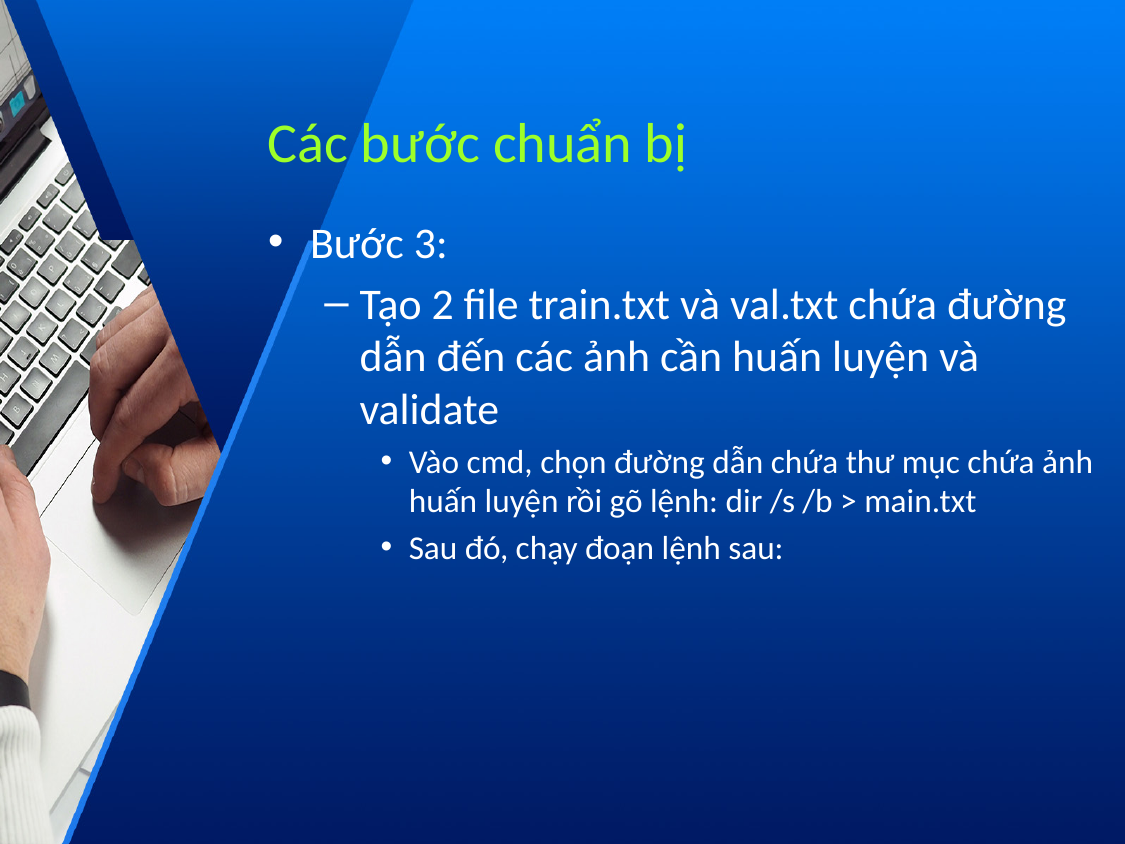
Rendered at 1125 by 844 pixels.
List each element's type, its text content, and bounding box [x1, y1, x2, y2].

picture [0, 0, 1125, 844]
title Các bước chuẩn bị [252, 80, 1067, 199]
list Bước 3: Tạo 2 file train.txt và val.txt chứa đường dẫn đến các ảnh cần huấn luyện và validate Vào cmd, chọn đường dẫn chứa thư mục chứa ảnh huấn luyện rồi gõ lệnh: dir /s /b > main.txt Sau đó, chạy đoạn lệnh sau: [253, 206, 1125, 783]
